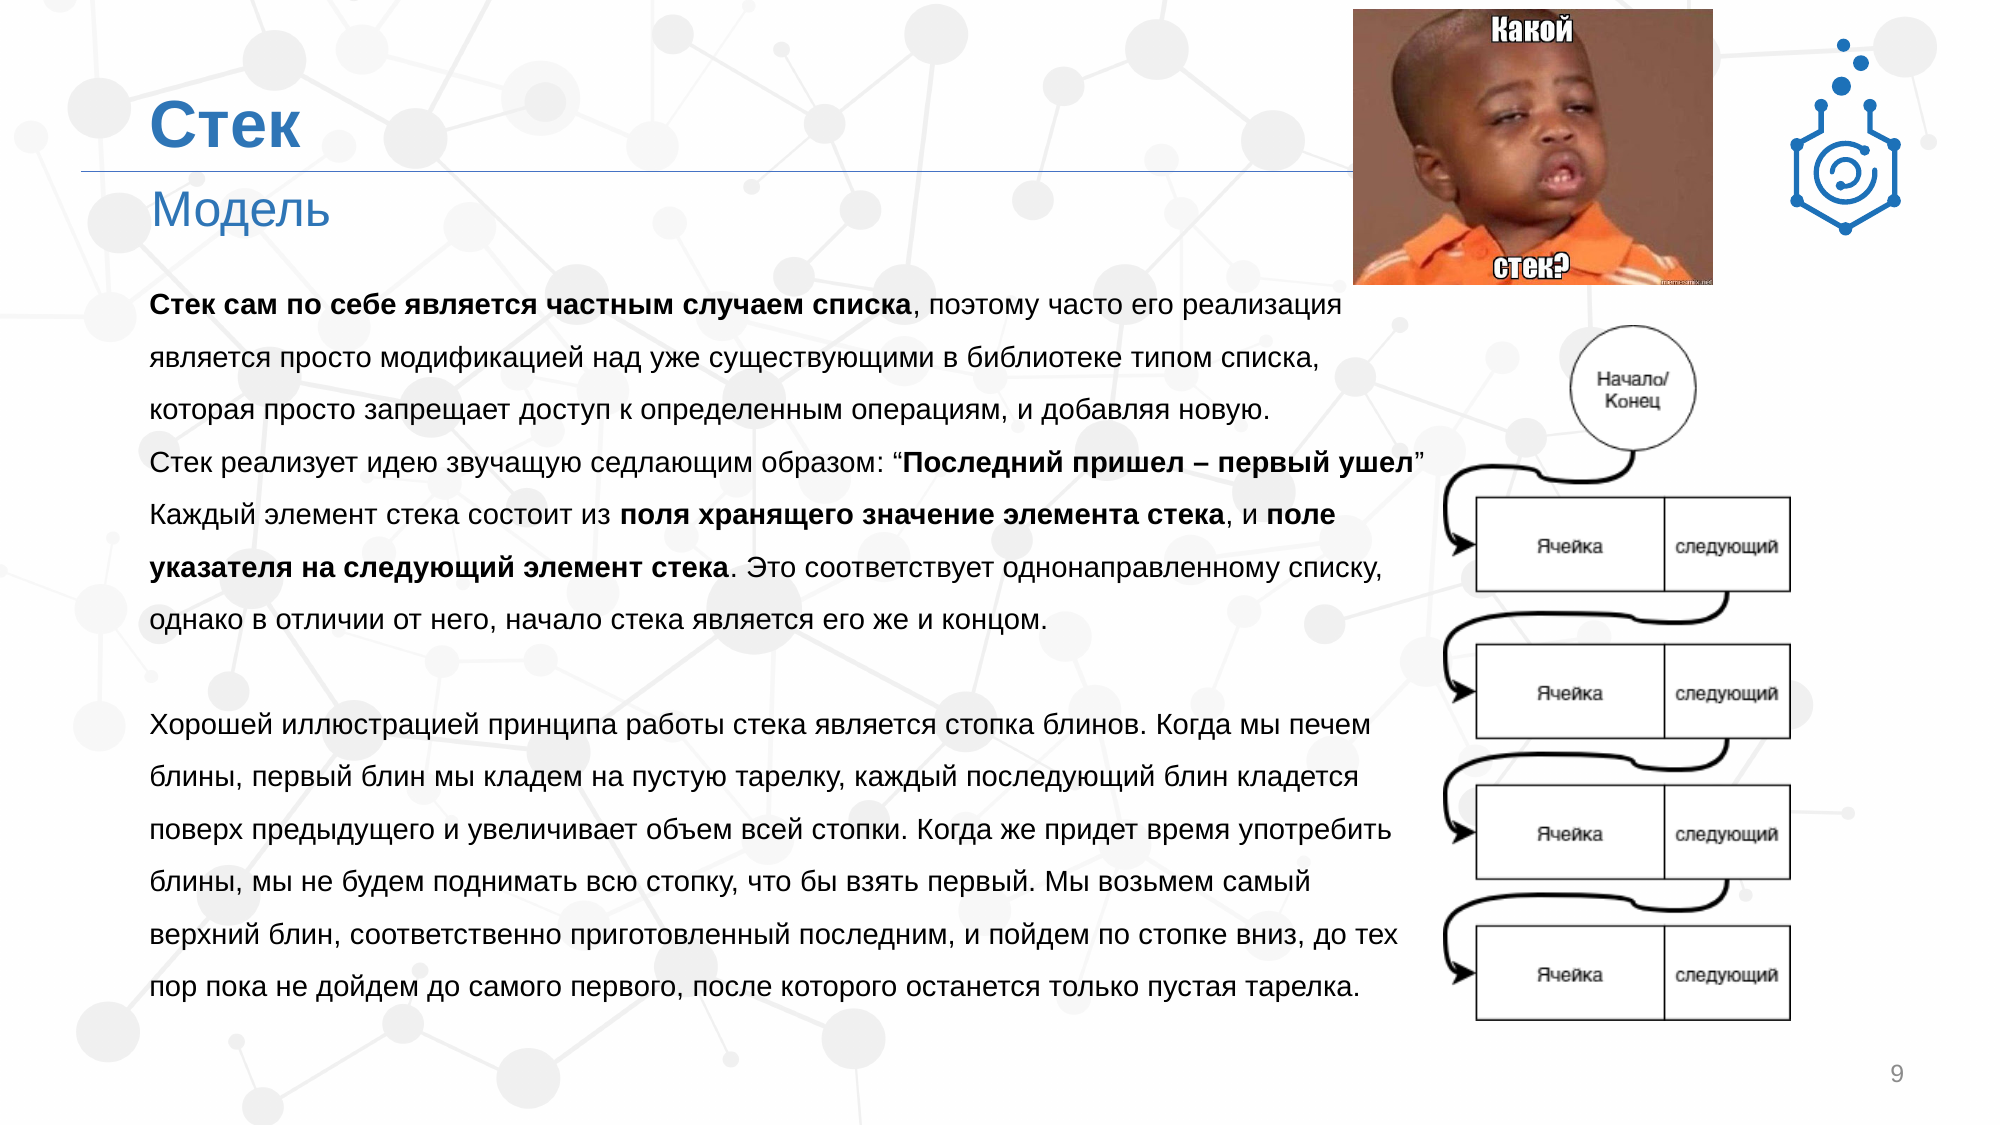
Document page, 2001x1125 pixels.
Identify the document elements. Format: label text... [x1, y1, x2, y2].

picture [0, 0, 2001, 1125]
text_box Модель [136, 180, 1353, 245]
text_box Стек сам по себе является частным случаем списка, поэтому часто его реализация является просто модификацией над уже существующими в библиотеке типом списка, которая просто запрещает доступ к определенным операциям, и добавляя новую. Стек реализует идею звучащую седлающим образом: “Последний пришел – первый ушел” Каждый элемент стека состоит из поля хранящего значение элемента стека, и поле указателя на следующий элемент стека. Это соответствует однонаправленному списку, однако в отличии от него, начало стека является его же и концом. Хорошей иллюстрацией принципа работы стека является стопка блинов. Когда мы печем блины, первый блин мы кладем на пустую тарелку, каждый последующий блин кладется поверх предыдущего и увеличивает объем всей стопки. Когда же придет время употребить блины, мы не будем поднимать всю стопку, что бы взять первый. Мы возьмем самый верхний блин, соответственно приготовленный последним, и пойдем по стопке вниз, до тех пор пока не дойдем до самого первого, после которого останется только пустая тарелка. [134, 260, 1444, 1010]
text_box Стек [134, 78, 1353, 162]
slide_number 9 [1724, 1042, 1920, 1103]
